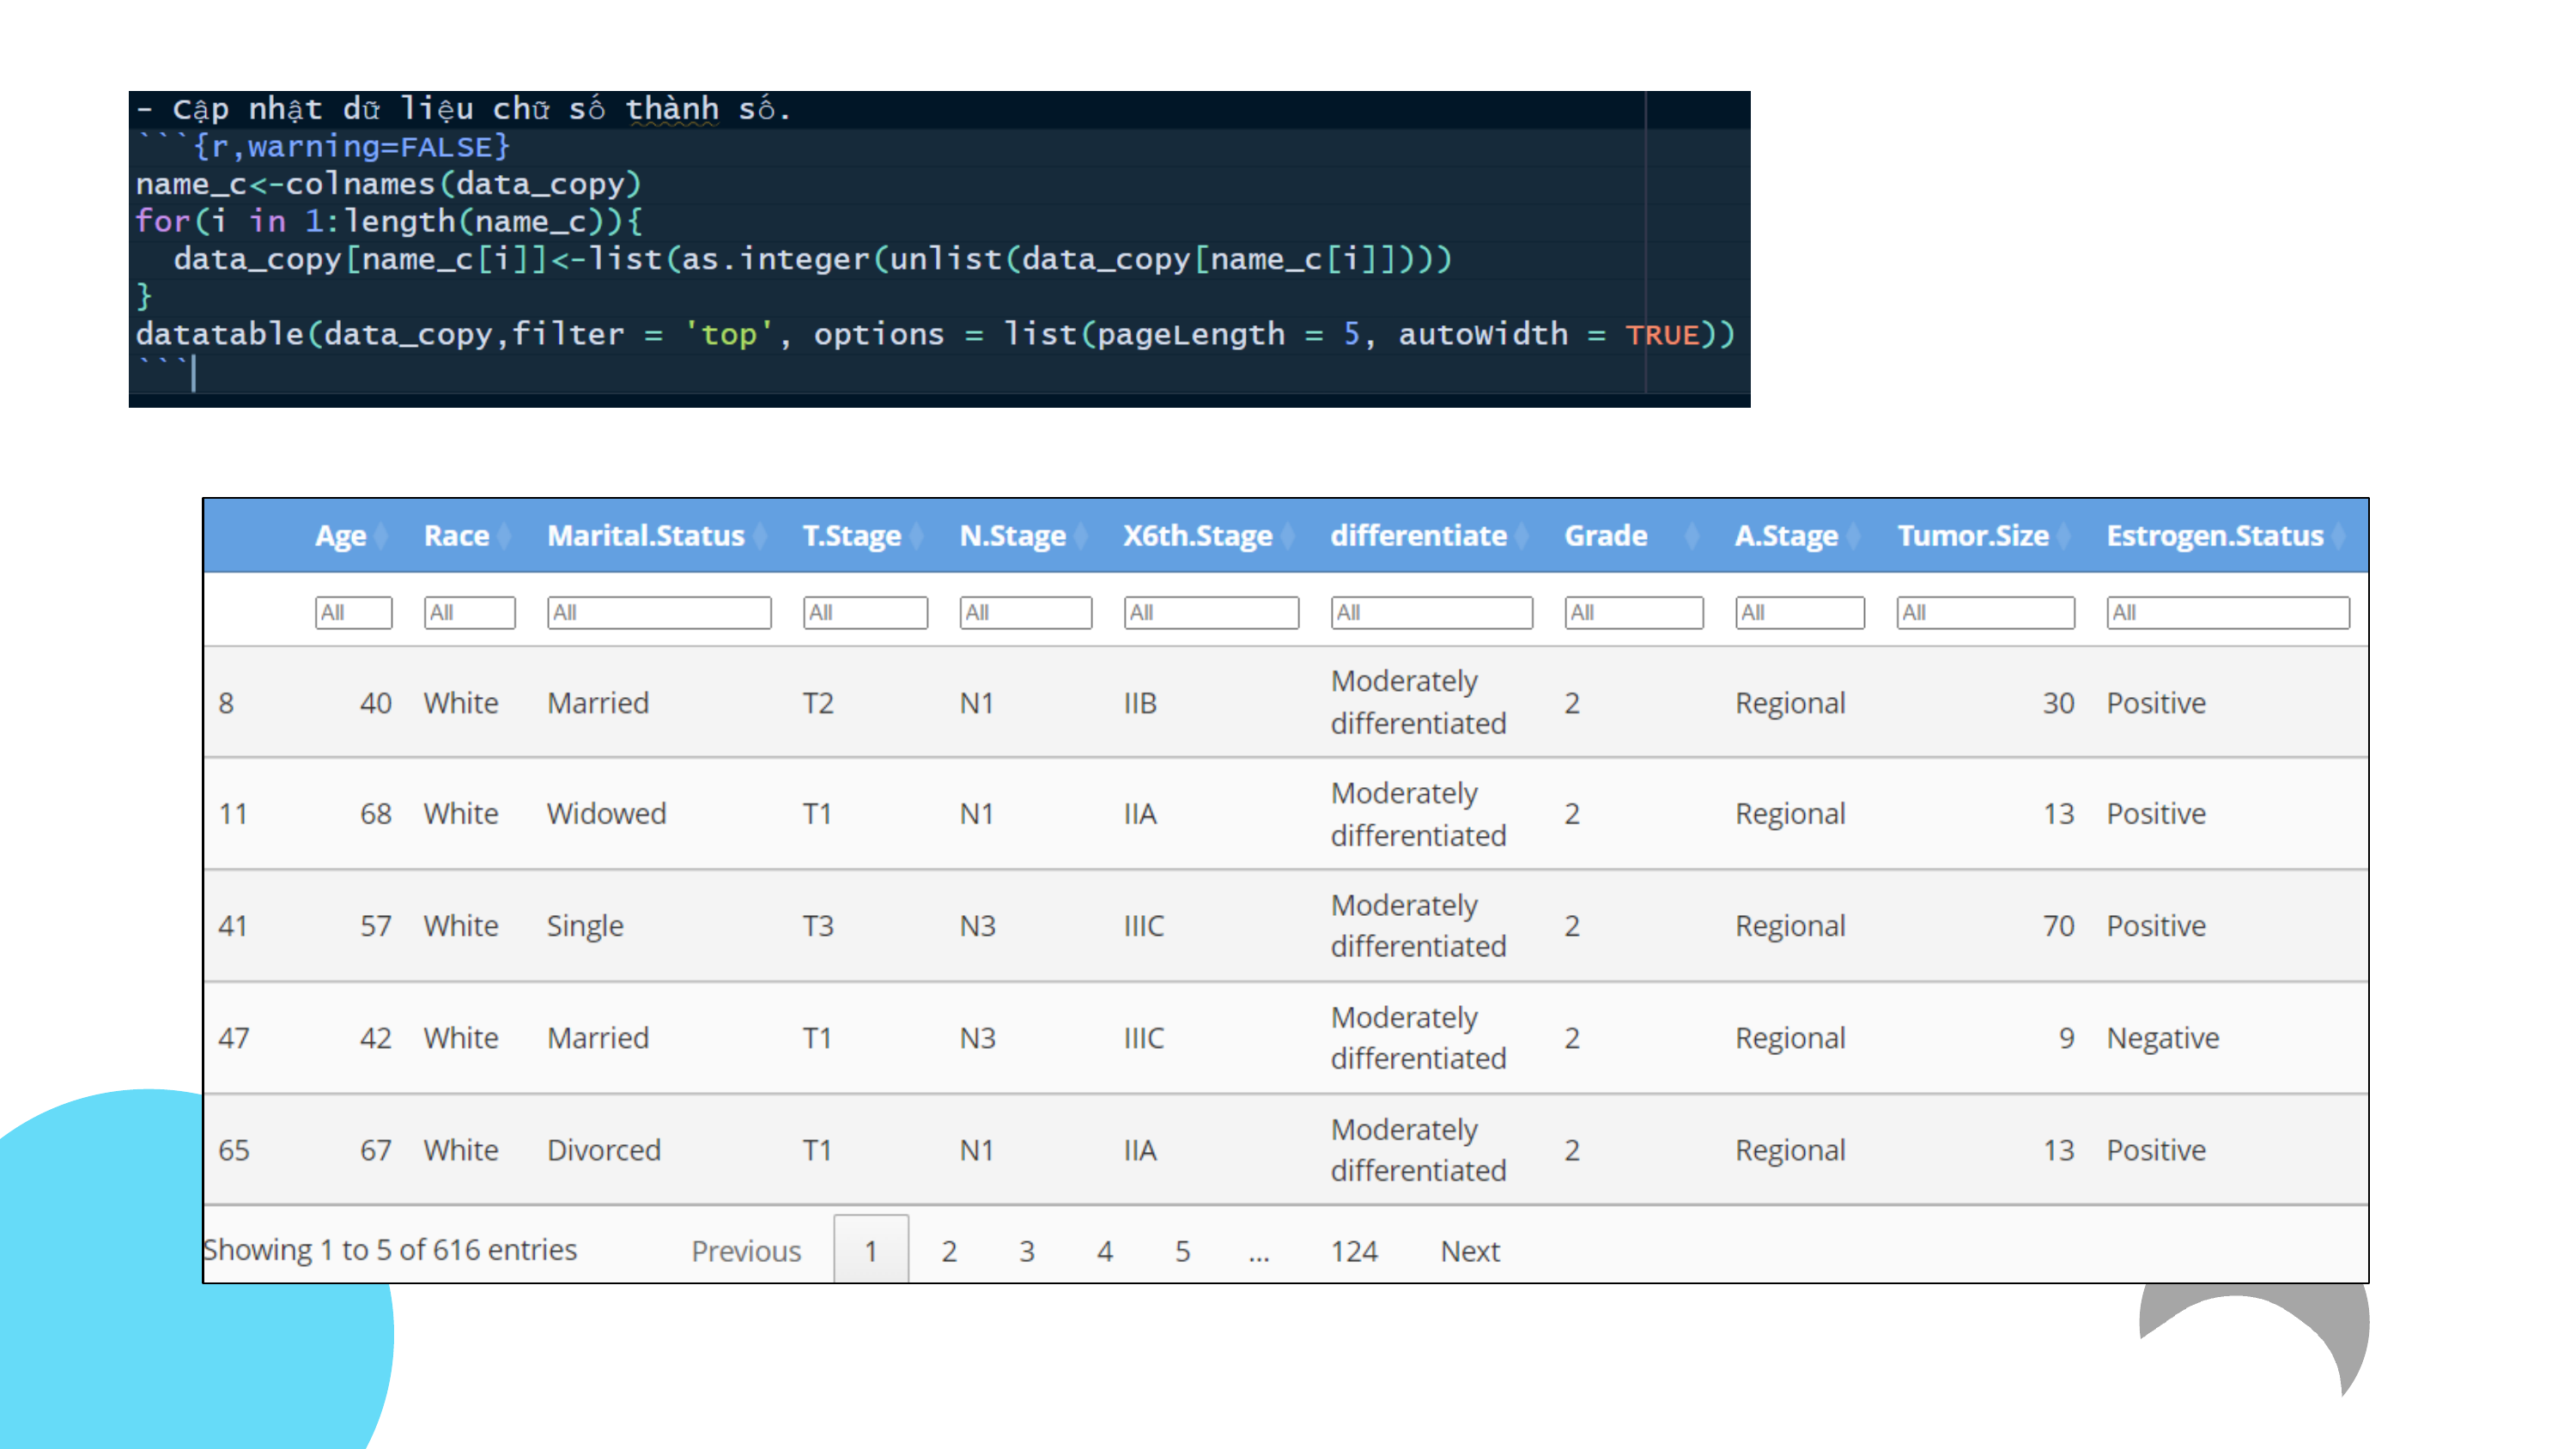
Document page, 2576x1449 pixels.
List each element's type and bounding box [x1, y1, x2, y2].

picture [204, 498, 2369, 1449]
picture [128, 90, 1752, 409]
text_box [2354, 1292, 2370, 1438]
text_box [0, 1088, 394, 1449]
